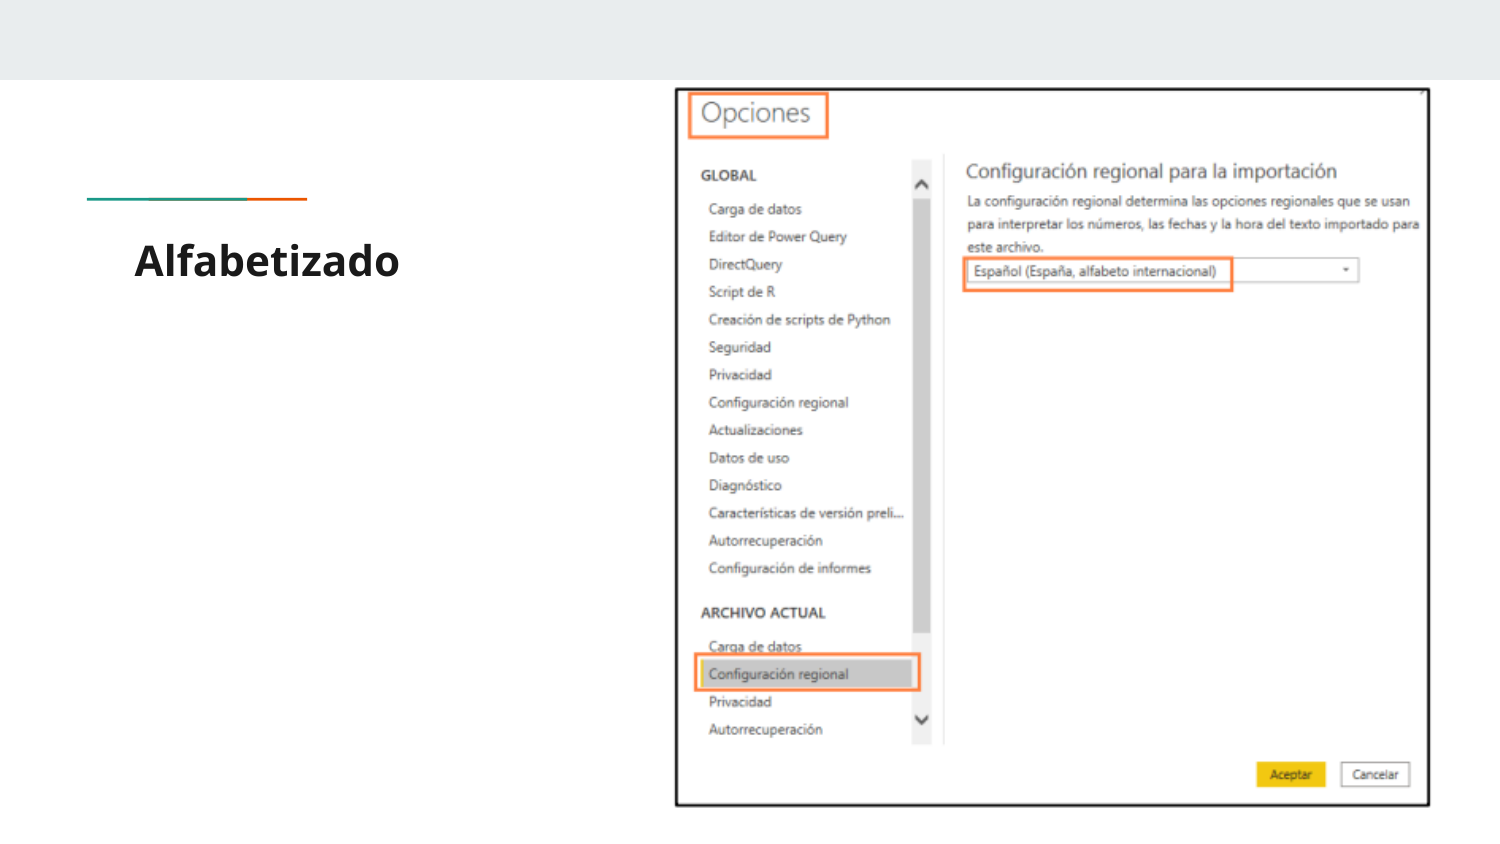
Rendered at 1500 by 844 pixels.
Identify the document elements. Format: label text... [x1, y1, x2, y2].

title Alfabetizado [119, 216, 663, 305]
picture [668, 82, 1443, 819]
